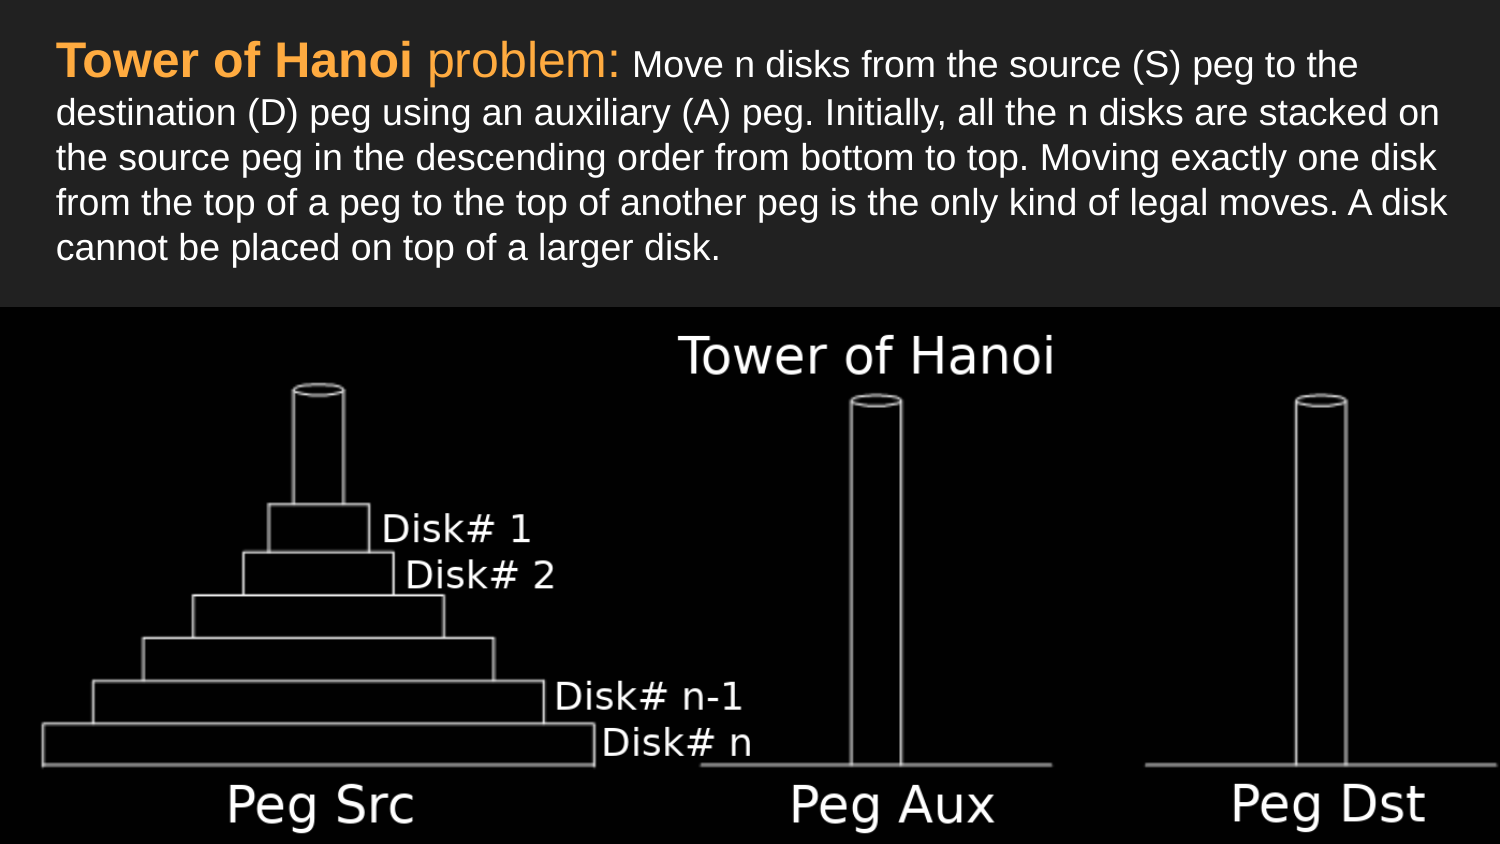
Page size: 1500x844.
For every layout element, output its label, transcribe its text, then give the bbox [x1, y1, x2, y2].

title Tower of Hanoi problem: Move n disks from the source (S) peg to the destination (D) peg using an auxiliary (A) peg. Initially, all the n disks are stacked on the source peg in the descending order from bottom to top. Moving exactly one disk from the top of a peg to the top of another peg is the only kind of legal moves. A disk cannot be placed on top of a larger disk. [40, 12, 1471, 288]
picture [0, 306, 1500, 844]
